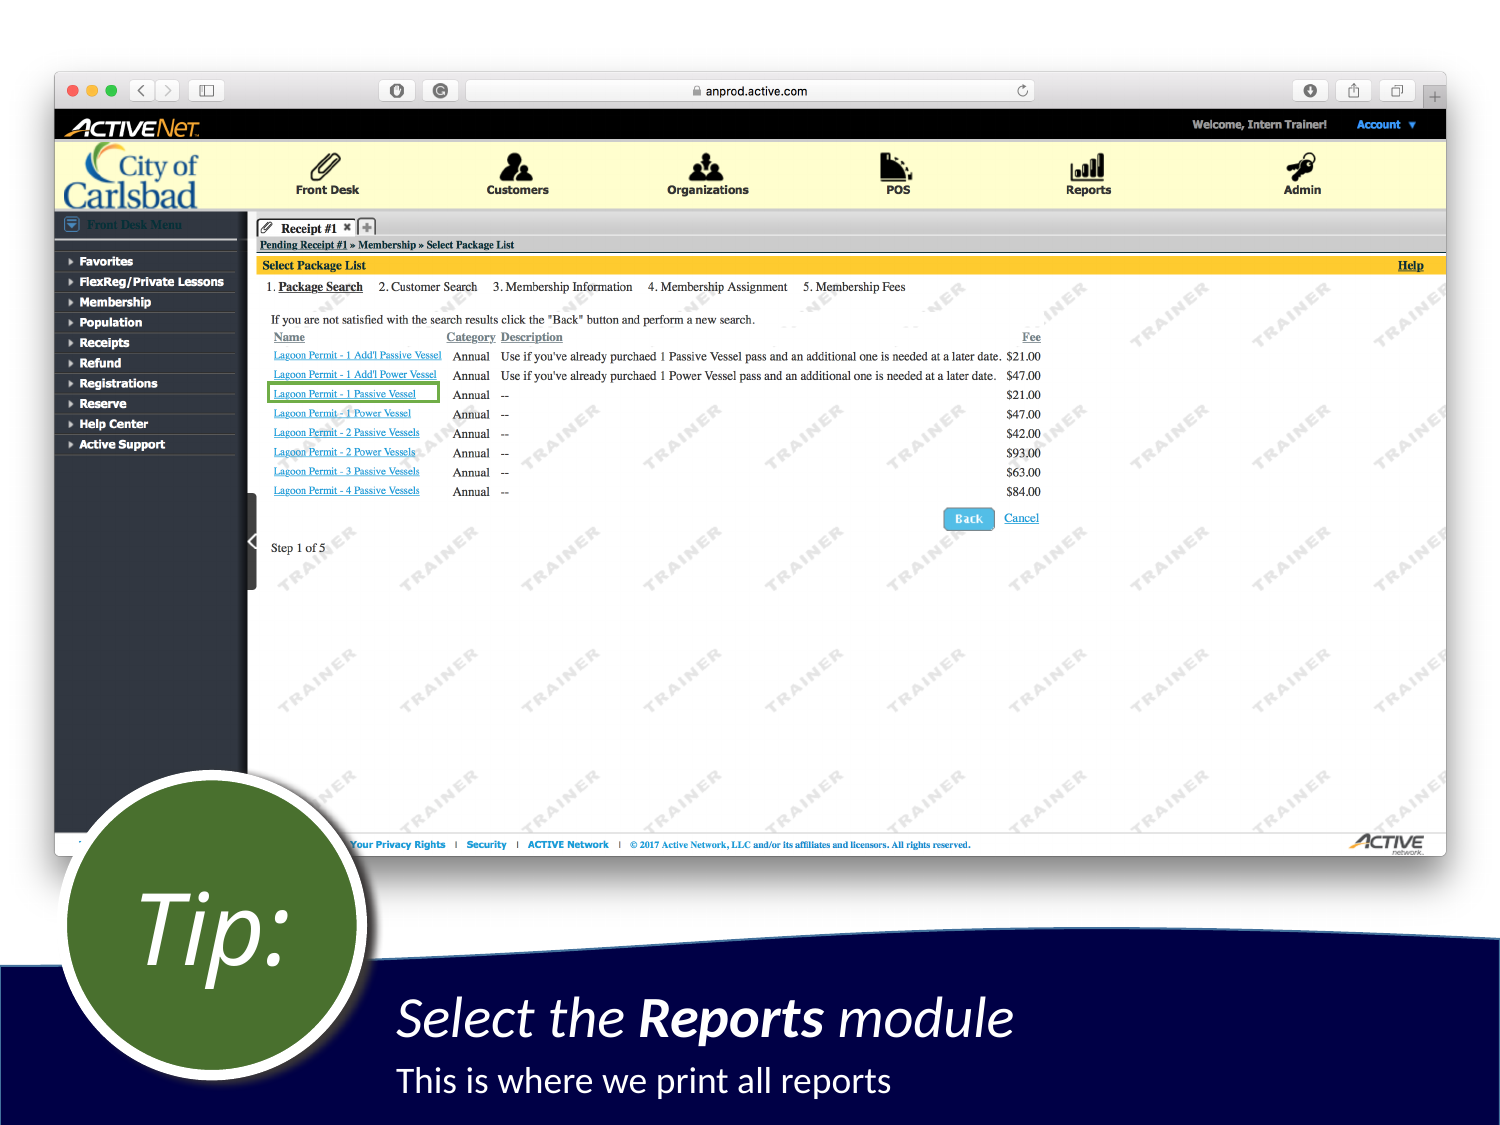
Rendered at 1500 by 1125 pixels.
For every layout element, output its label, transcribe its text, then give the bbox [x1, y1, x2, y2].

text_box Select the Reports module [381, 971, 1478, 1048]
text_box This is where we print all reports [381, 1048, 1478, 1109]
text_box [0, 933, 1500, 1125]
picture [0, 41, 1500, 933]
text_box Tip: [61, 933, 363, 1077]
